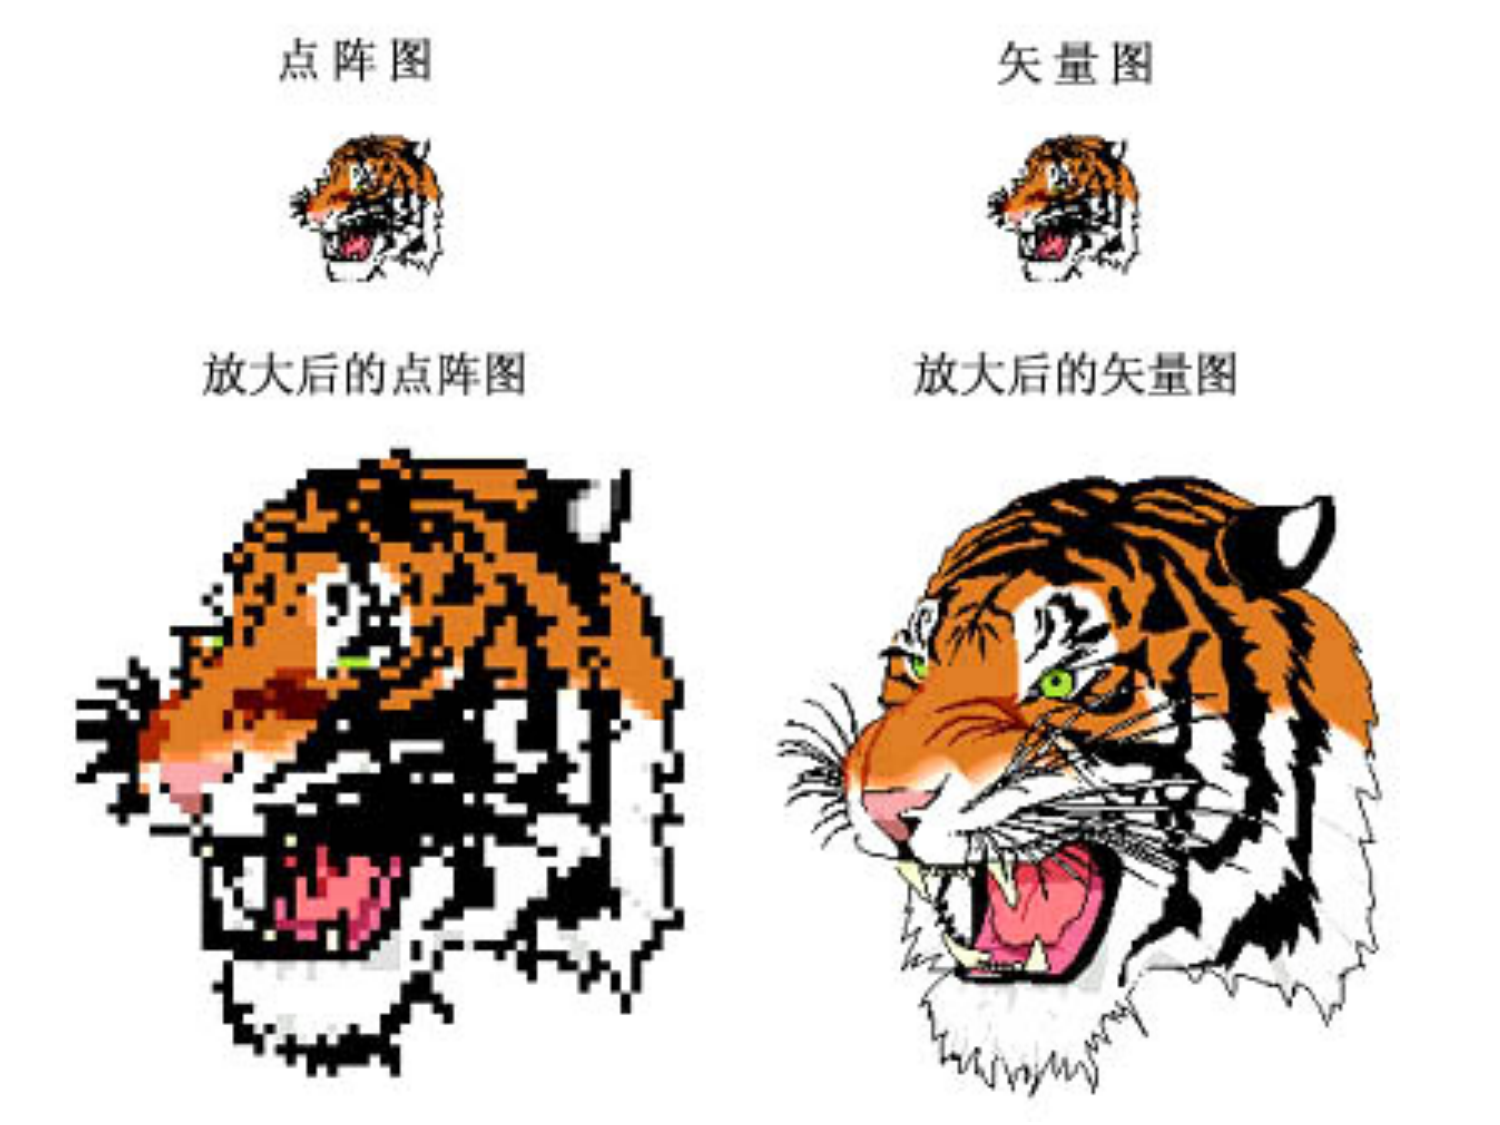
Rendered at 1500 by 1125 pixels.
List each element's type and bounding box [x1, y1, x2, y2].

picture [64, 0, 1400, 1122]
